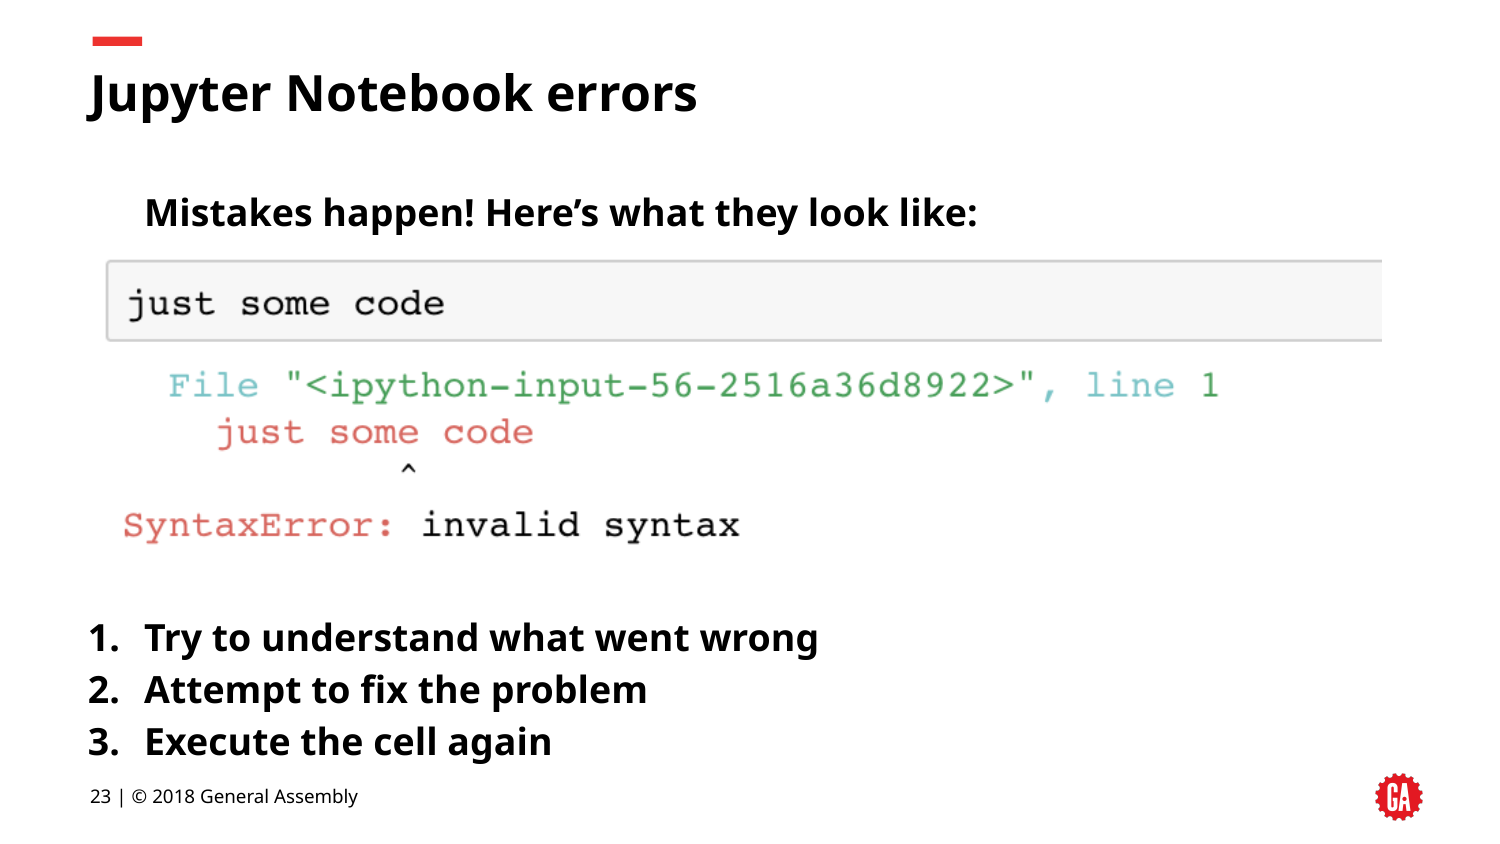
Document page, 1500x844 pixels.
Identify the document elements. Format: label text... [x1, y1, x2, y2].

title Jupyter Notebook errors [75, 46, 1473, 140]
slide_number 23 | © 2018 General Assembly [75, 764, 545, 830]
list Mistakes happen! Here’s what they look like: Try to understand what went wrong Attempt to fix the problem Execute the cell again [54, 167, 1424, 708]
picture [1373, 771, 1425, 823]
picture [95, 249, 1382, 595]
